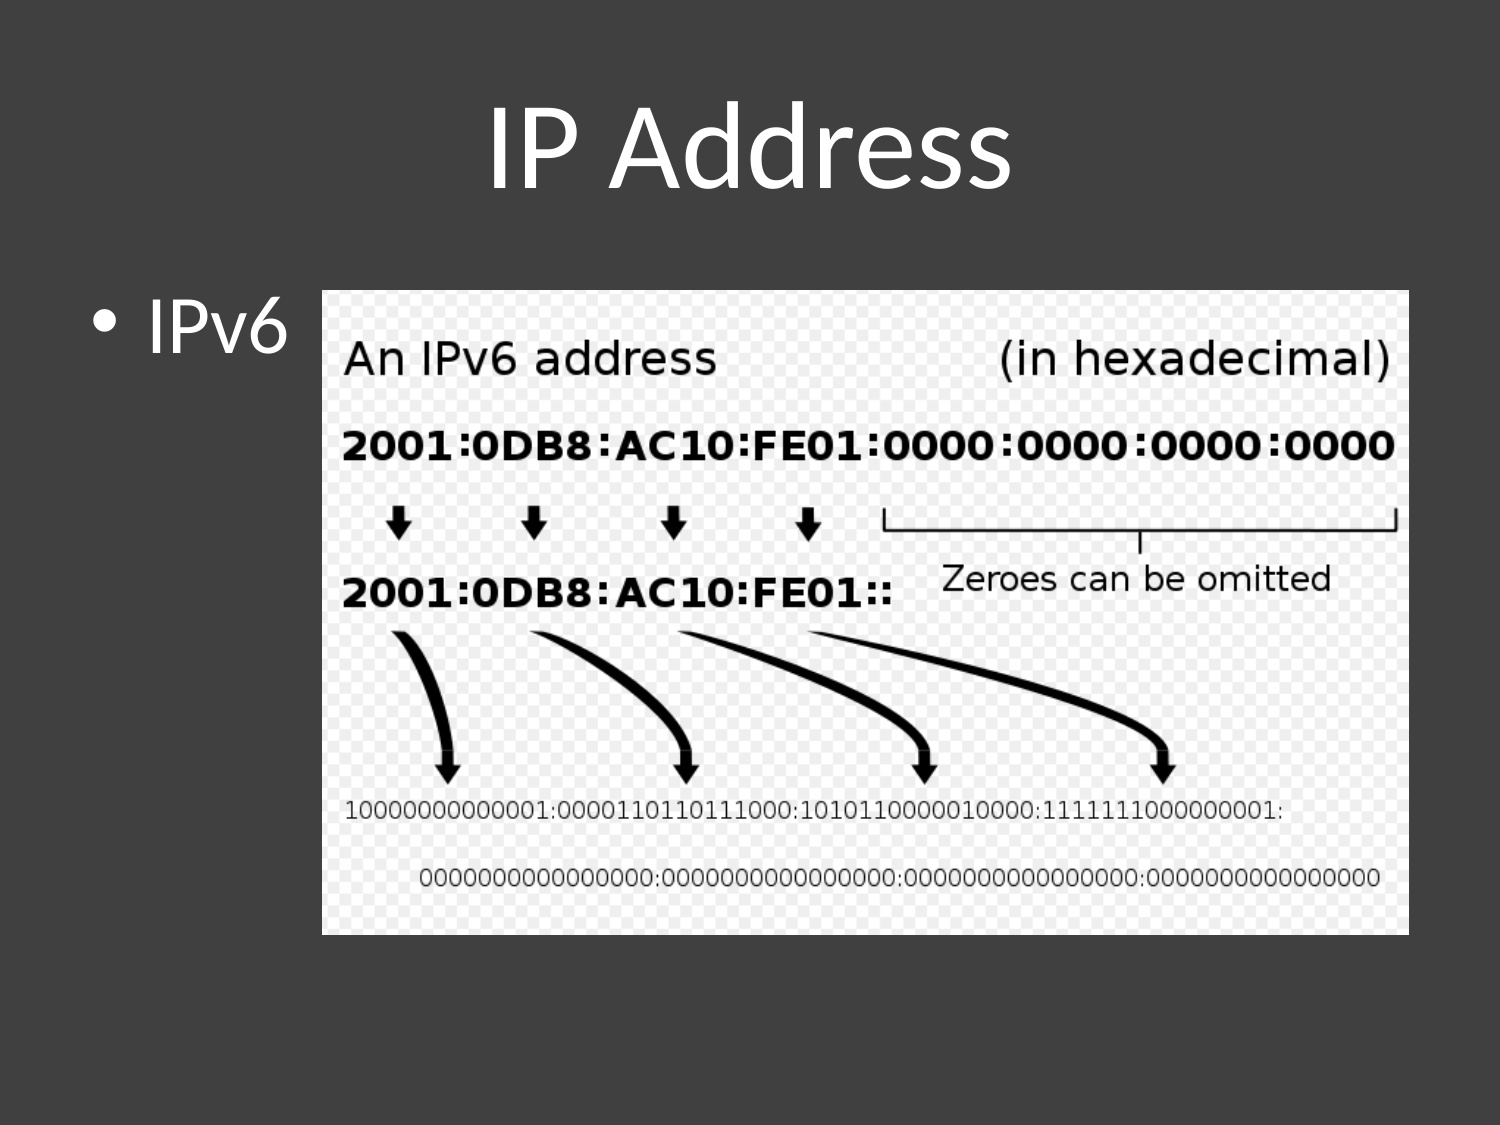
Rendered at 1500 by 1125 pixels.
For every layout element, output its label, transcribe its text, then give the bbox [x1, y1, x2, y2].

list IPv6 [75, 262, 1425, 1005]
picture [322, 290, 1409, 935]
title IP Address [75, 45, 1425, 233]
